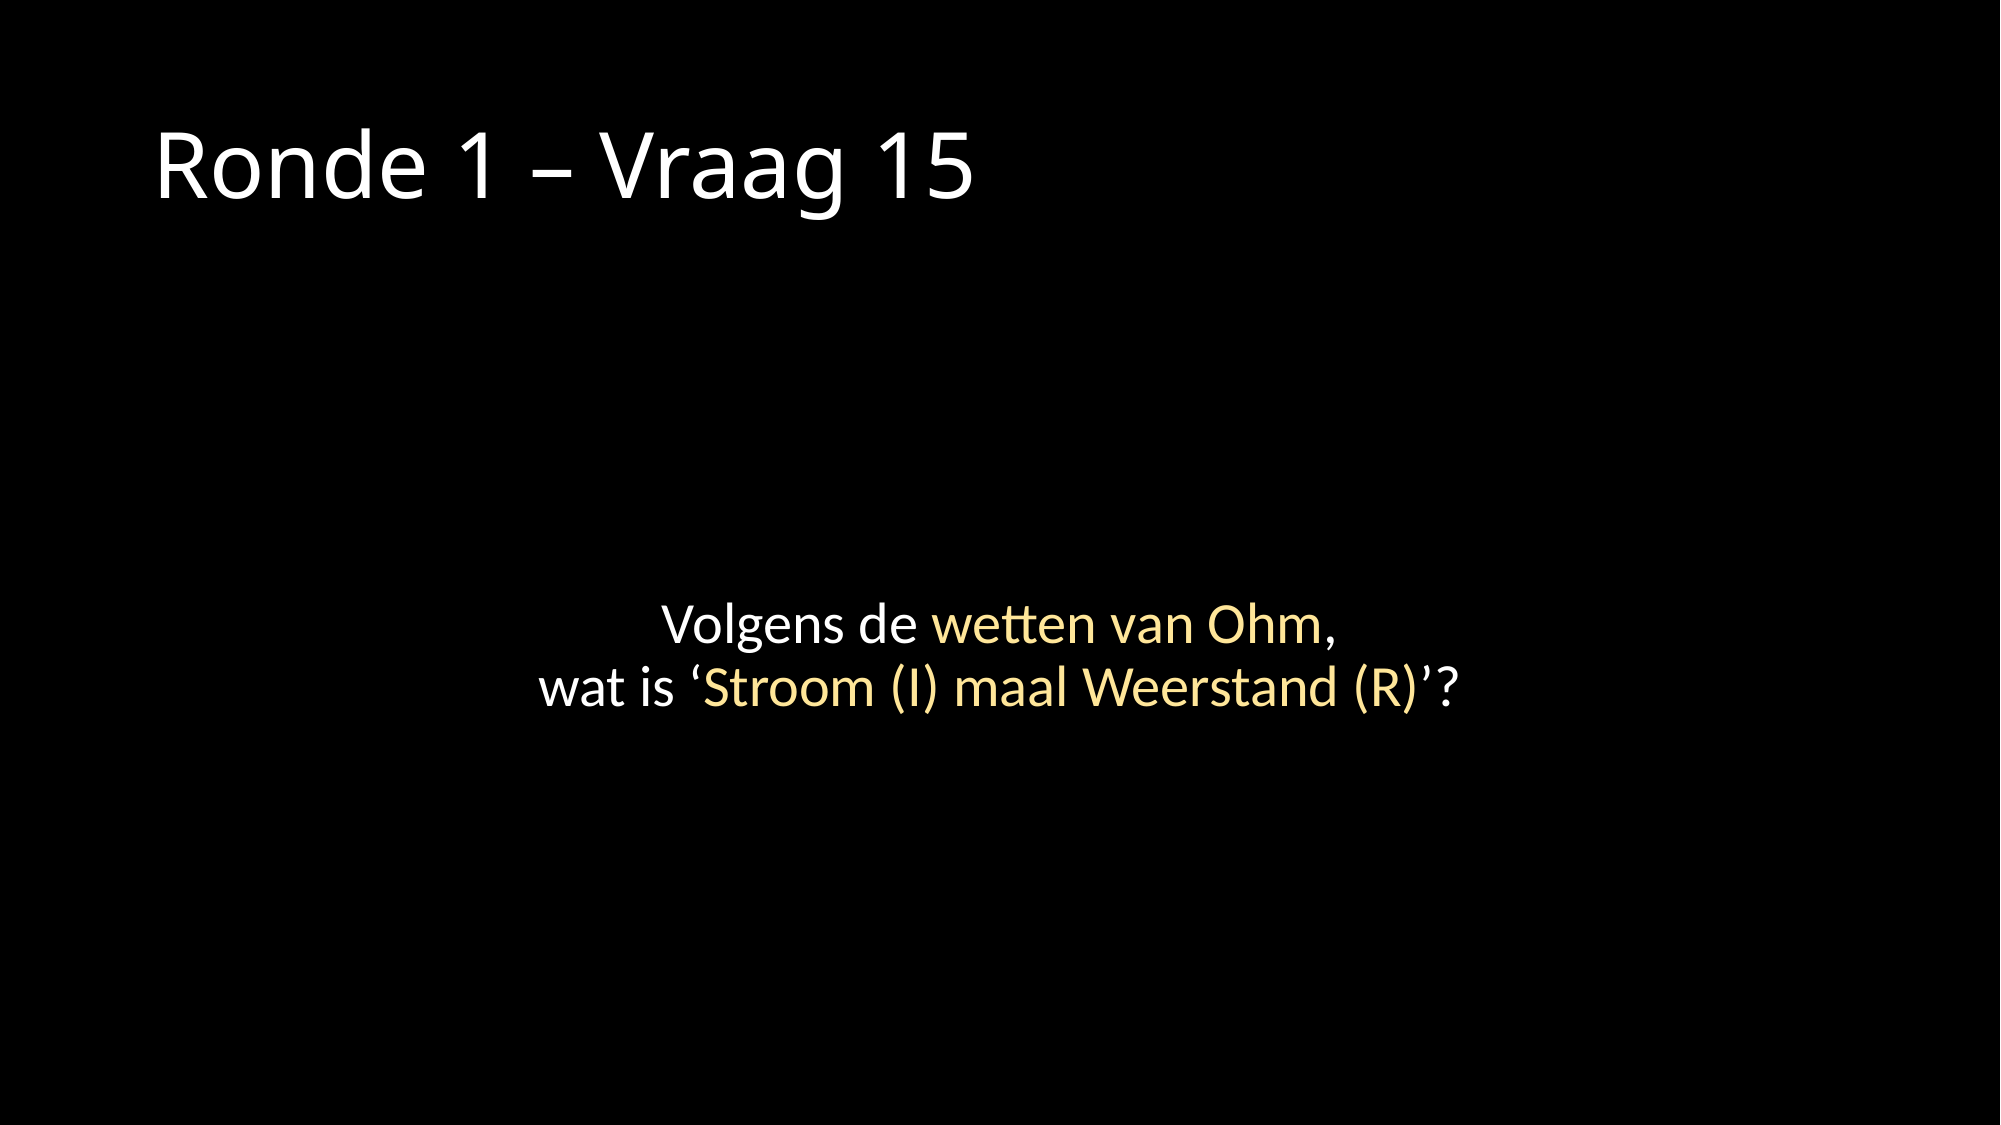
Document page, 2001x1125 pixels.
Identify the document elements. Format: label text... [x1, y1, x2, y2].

list Volgens de wetten van Ohm, wat is ‘Stroom (I) maal Weerstand (R)’? [137, 299, 1863, 1014]
title Ronde 1 – Vraag 15 [137, 59, 1863, 278]
